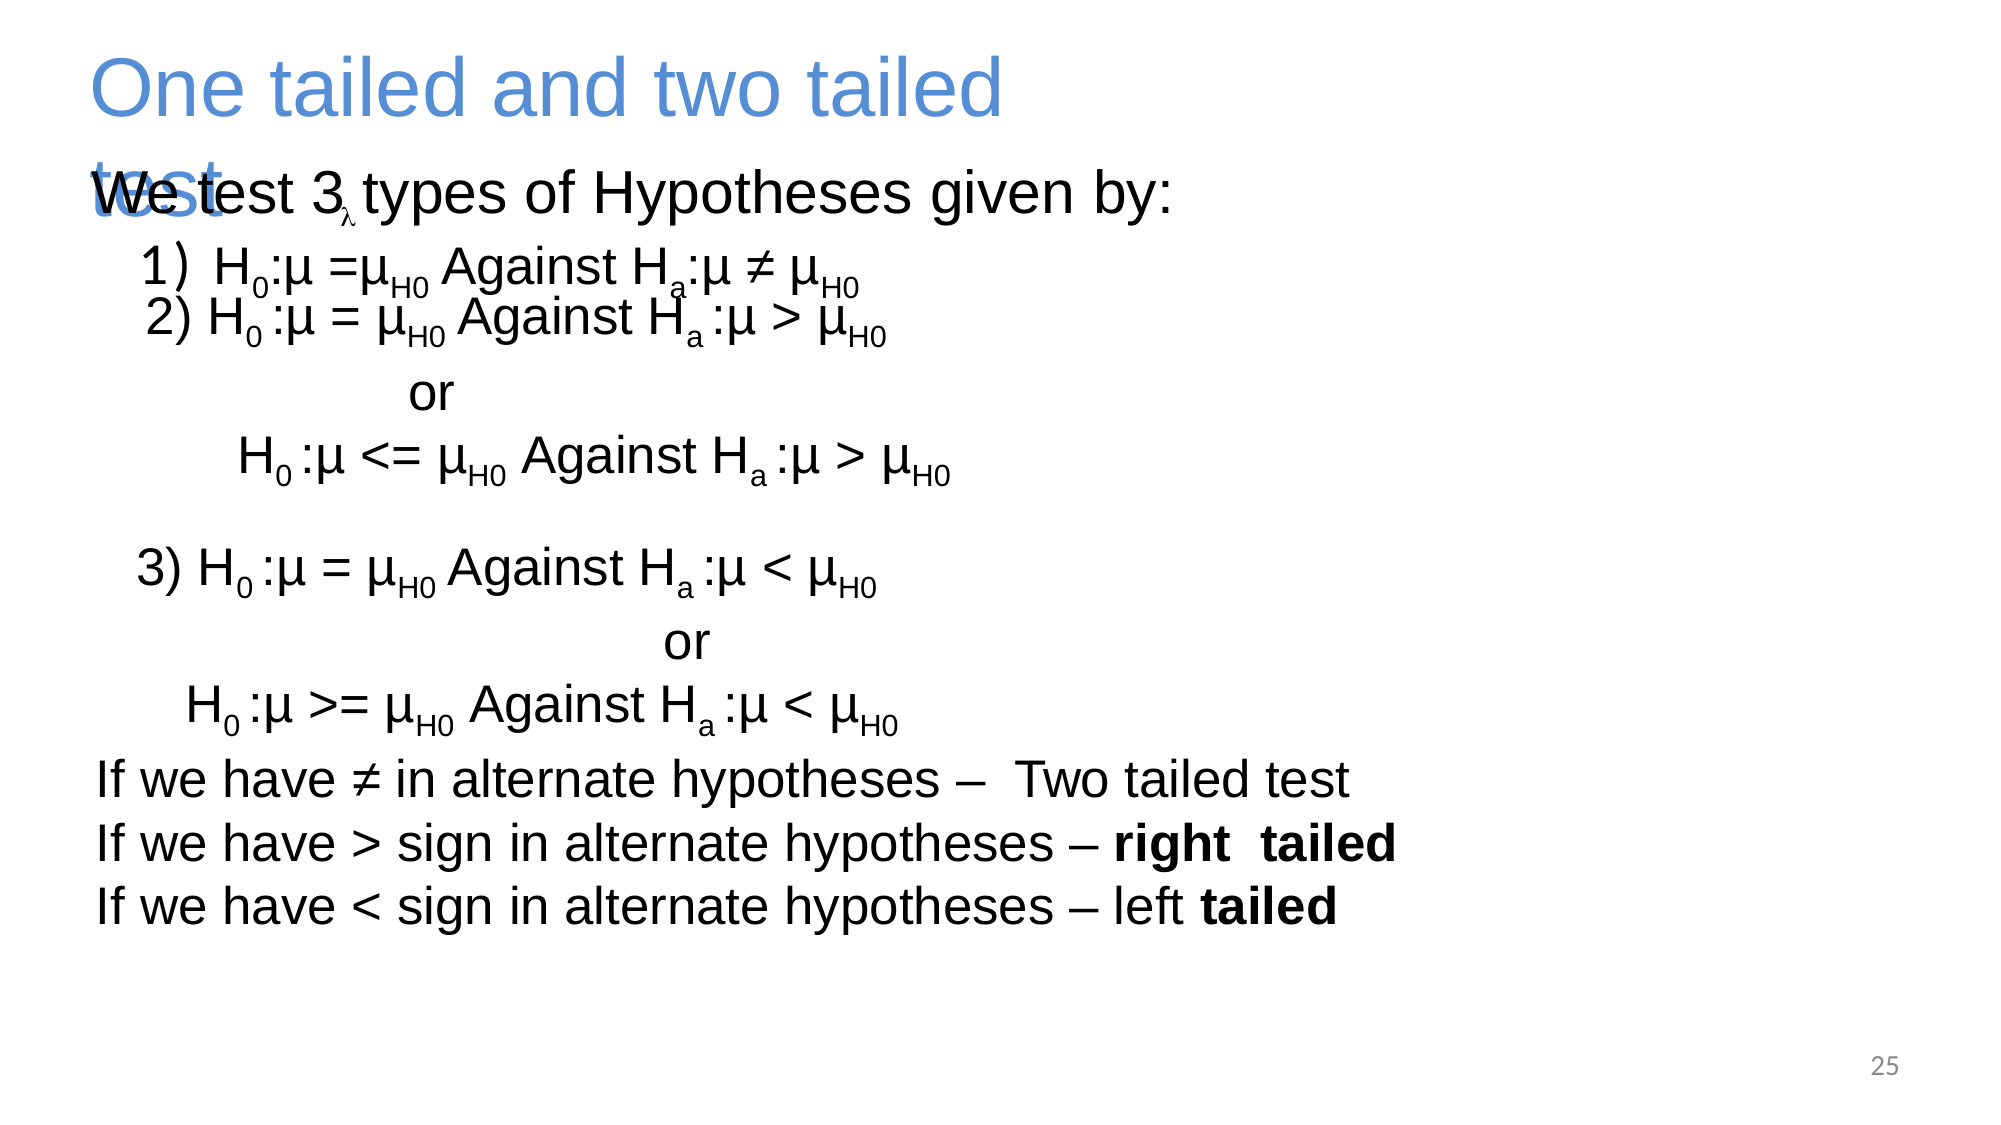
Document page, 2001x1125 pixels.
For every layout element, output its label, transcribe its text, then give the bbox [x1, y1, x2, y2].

text_box 2) H0 :µ = µH0 Against Ha :µ > µH0 or H0 :µ <= µH0 Against Ha :µ > µH0 [129, 285, 1307, 493]
text_box If we have ≠ in alternate hypotheses – Two tailed test If we have > sign in alternate hypotheses – right tailed If we have < sign in alternate hypotheses – left tailed [93, 743, 1702, 936]
text_box One tailed and two tailed test [87, 31, 1164, 150]
text_box We test 3 types of Hypotheses given by: 1) H0:µ =µH0 Against Ha:µ ≠ µH0 [87, 150, 1613, 305]
text_box 25 [1440, 1046, 1900, 1103]
text_box 3) H0 :µ = µH0 Against Ha :µ < µH0 or H0 :µ >= µH0 Against Ha :µ < µH0 [82, 523, 1301, 743]
